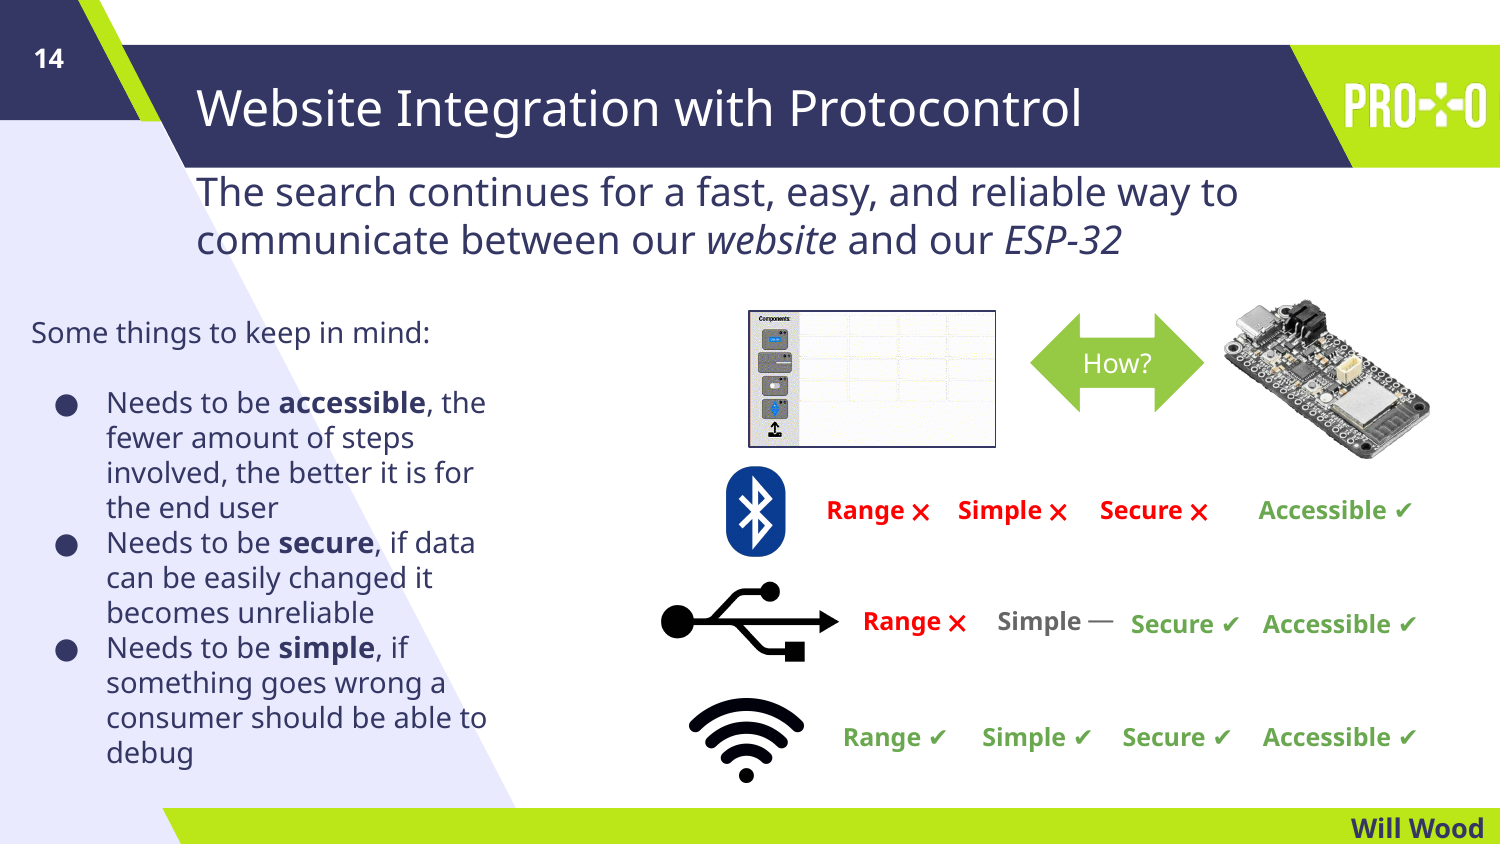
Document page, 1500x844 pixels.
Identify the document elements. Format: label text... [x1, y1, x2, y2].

text_box Simple ⎯ [982, 590, 1160, 634]
text_box Simple ✔ [967, 706, 1145, 750]
text_box Secure ✔ [1145, 706, 1247, 750]
text_box Accessible ✔ [1247, 593, 1436, 637]
picture [689, 466, 811, 557]
text_box Simple 🗙 [943, 479, 1085, 523]
title Website Integration with Protocontrol [181, 45, 1285, 152]
picture [689, 697, 805, 783]
picture [1224, 299, 1431, 459]
text_box Range 🗙 [816, 479, 943, 523]
picture [655, 576, 844, 667]
slide_number ‹#› [0, 0, 98, 121]
text_box Range 🗙 [847, 590, 982, 634]
text_box Accessible ✔ [1243, 479, 1431, 523]
text_box How? [1028, 310, 1206, 415]
picture [1304, 55, 1500, 159]
list The search continues for a fast, easy, and reliable way to communicate between our website and our ESP-32 [181, 152, 1425, 300]
text_box Range ✔ [827, 706, 967, 750]
picture [749, 311, 995, 447]
text_box Will Wood [889, 796, 1500, 844]
text_box Secure 🗙 [1085, 479, 1243, 523]
text_box Accessible ✔ [1247, 706, 1453, 750]
text_box Secure ✔ [1116, 593, 1247, 637]
text_box Some things to keep in mind: Needs to be accessible, the fewer amount of steps involved, the better it is for the end user Needs to be secure, if data can be easily changed it becomes unreliable Needs to be simple, if something goes wrong a consumer should be able to debug [15, 299, 527, 737]
